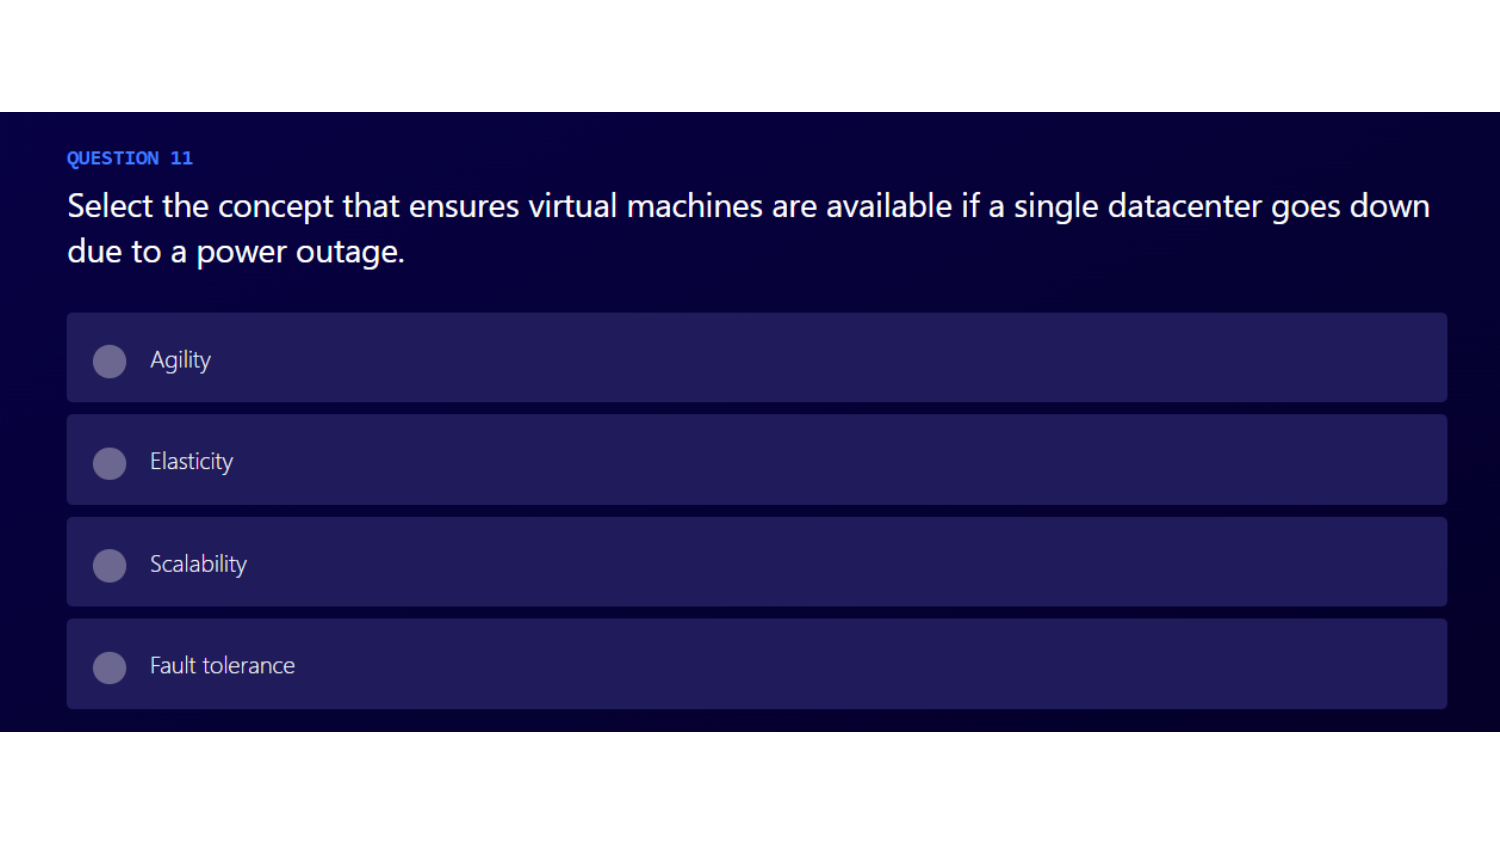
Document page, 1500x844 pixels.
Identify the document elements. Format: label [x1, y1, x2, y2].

picture [0, 112, 1500, 732]
